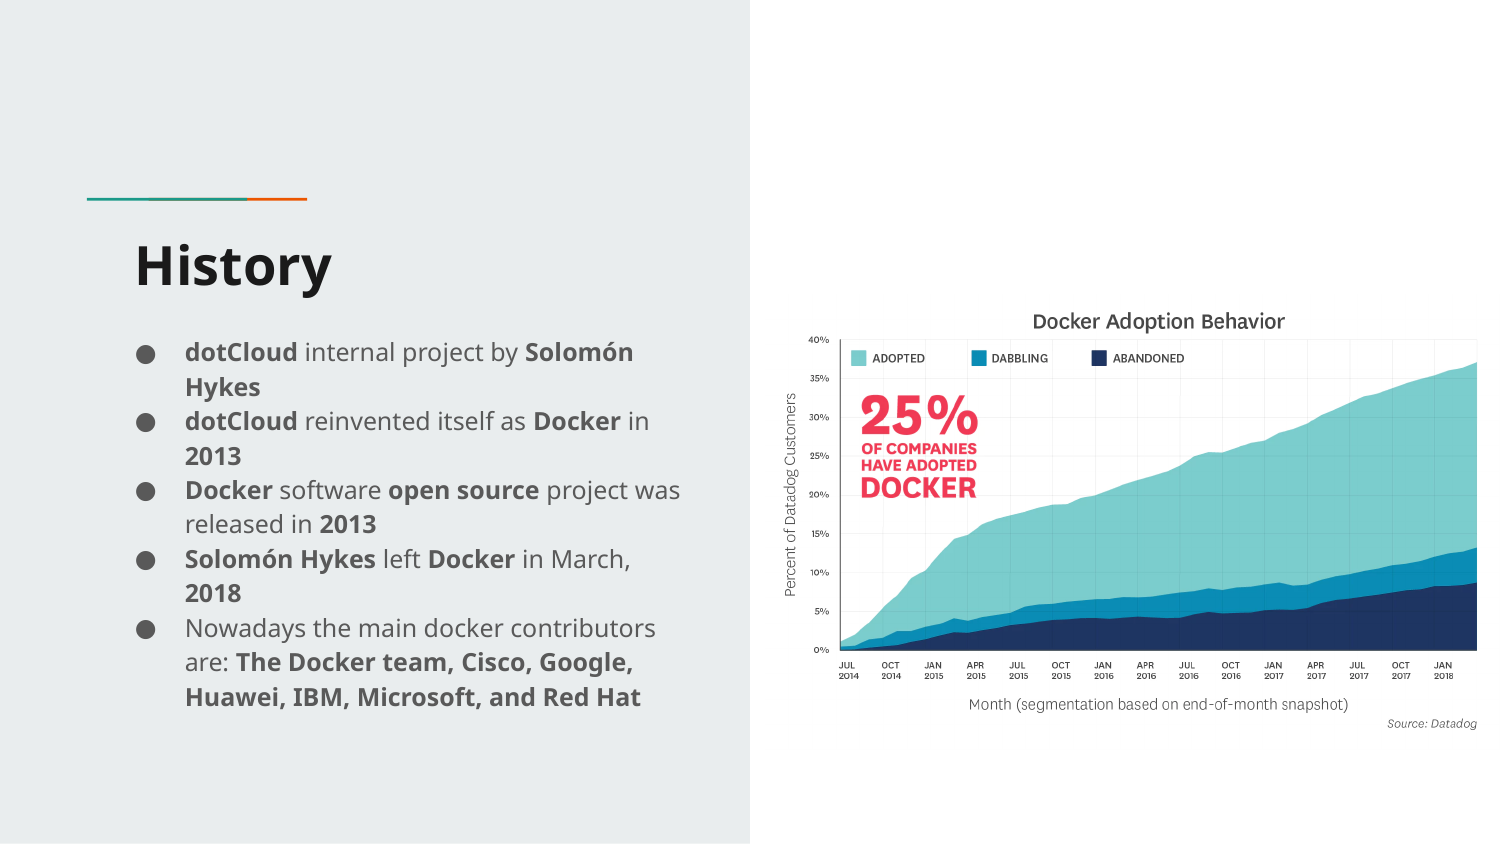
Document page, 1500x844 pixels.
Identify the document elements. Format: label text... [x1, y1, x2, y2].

list dotCloud internal project by Solomón Hykes dotCloud reinvented itself as Docker in 2013 Docker software open source project was released in 2013 Solomón Hykes left Docker in March, 2018 Nowadays the main docker contributors are: The Docker team, Cisco, Google, Huawei, IBM, Microsoft, and Red Hat [94, 317, 697, 814]
title History [119, 216, 662, 317]
picture [764, 294, 1500, 750]
